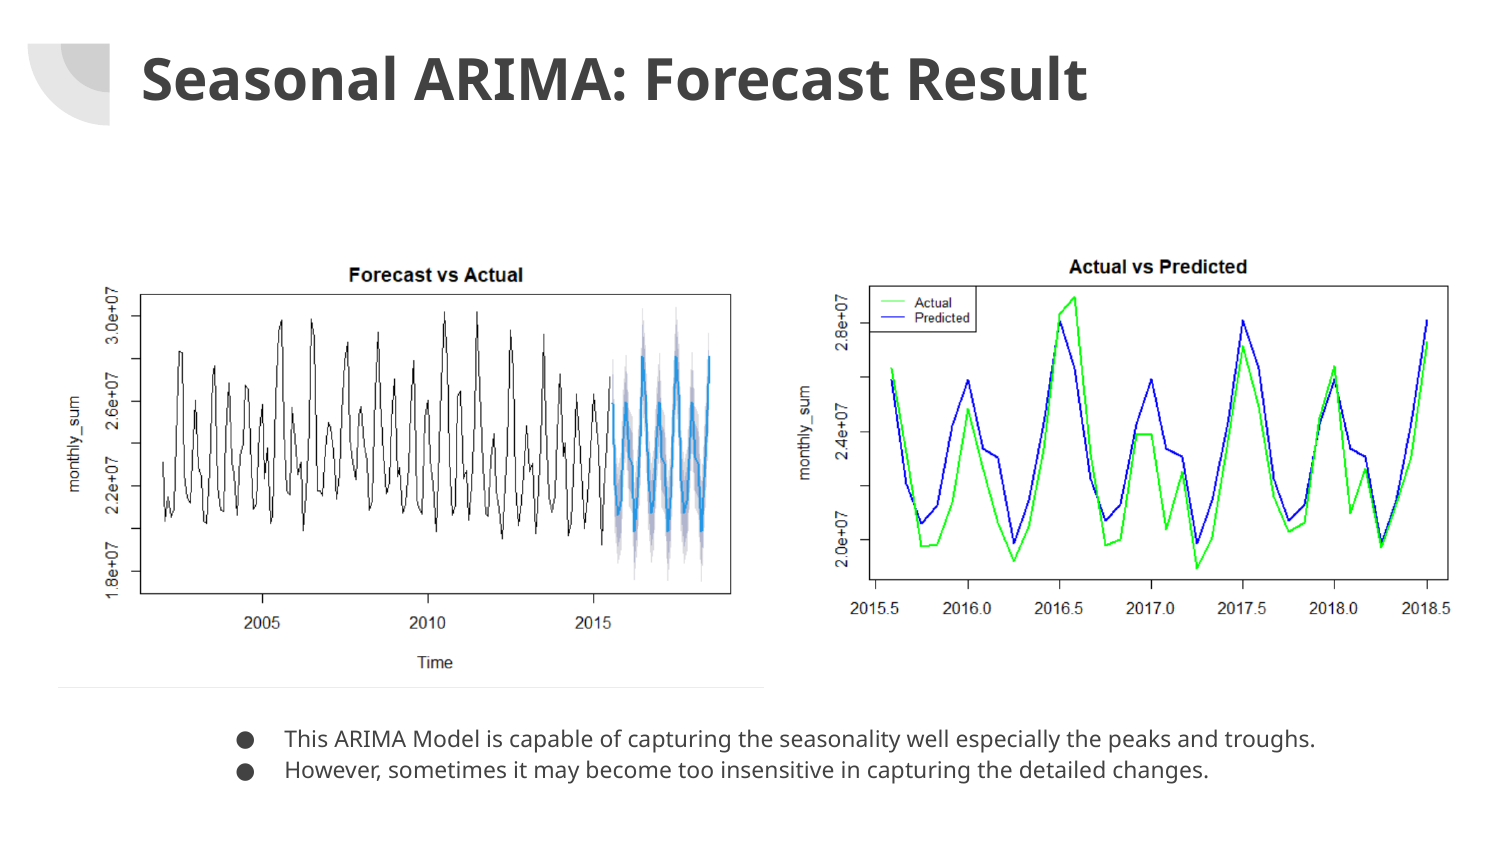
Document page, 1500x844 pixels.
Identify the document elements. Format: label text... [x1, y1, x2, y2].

title Seasonal ARIMA: Forecast Result [126, 23, 1280, 188]
list This ARIMA Model is capable of capturing the seasonality well especially the peaks and troughs. However, sometimes it may become too insensitive in capturing the detailed changes. [194, 705, 1348, 844]
picture [787, 249, 1476, 634]
picture [57, 252, 764, 688]
